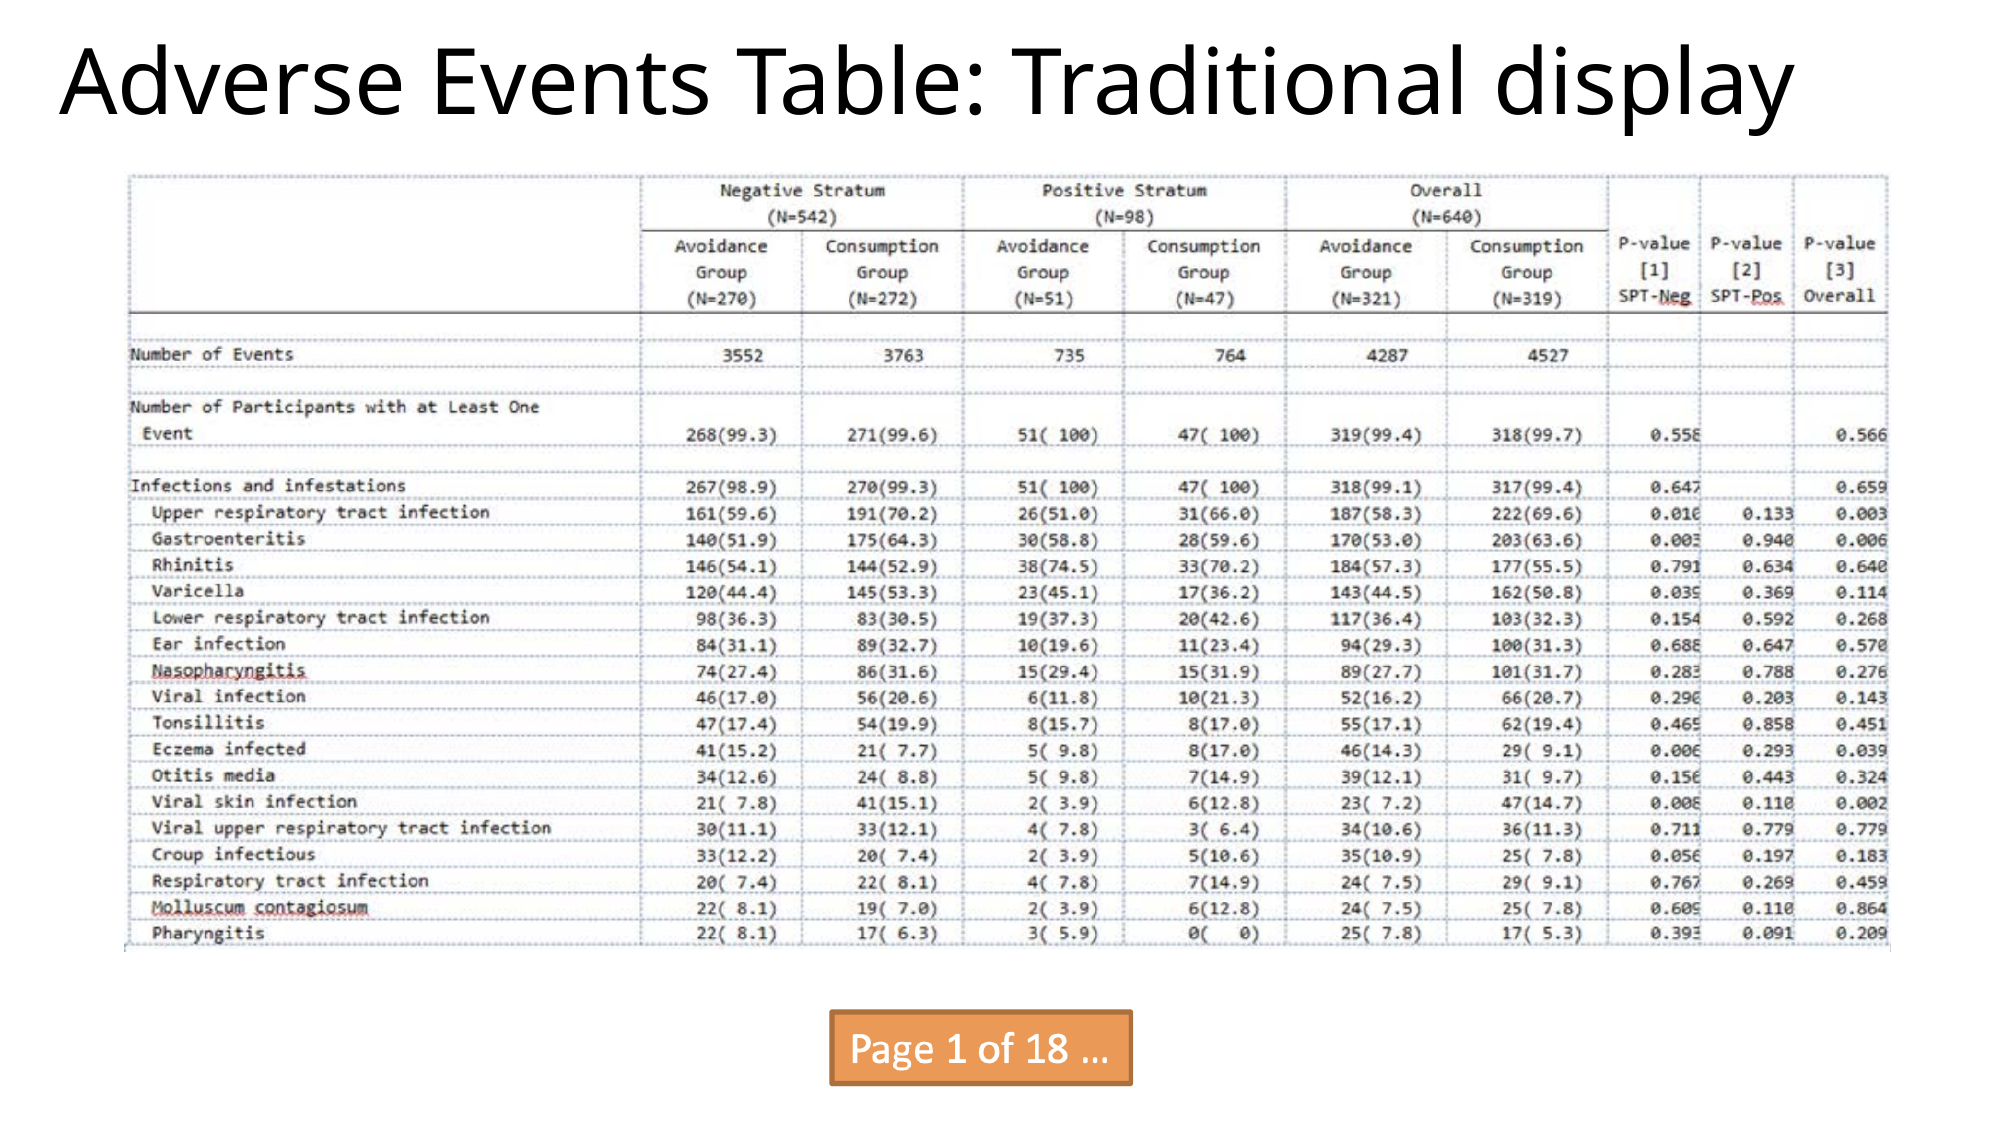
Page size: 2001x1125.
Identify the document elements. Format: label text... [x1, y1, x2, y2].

title Adverse Events Table: Traditional display [44, 9, 1866, 161]
picture [124, 160, 1891, 1125]
